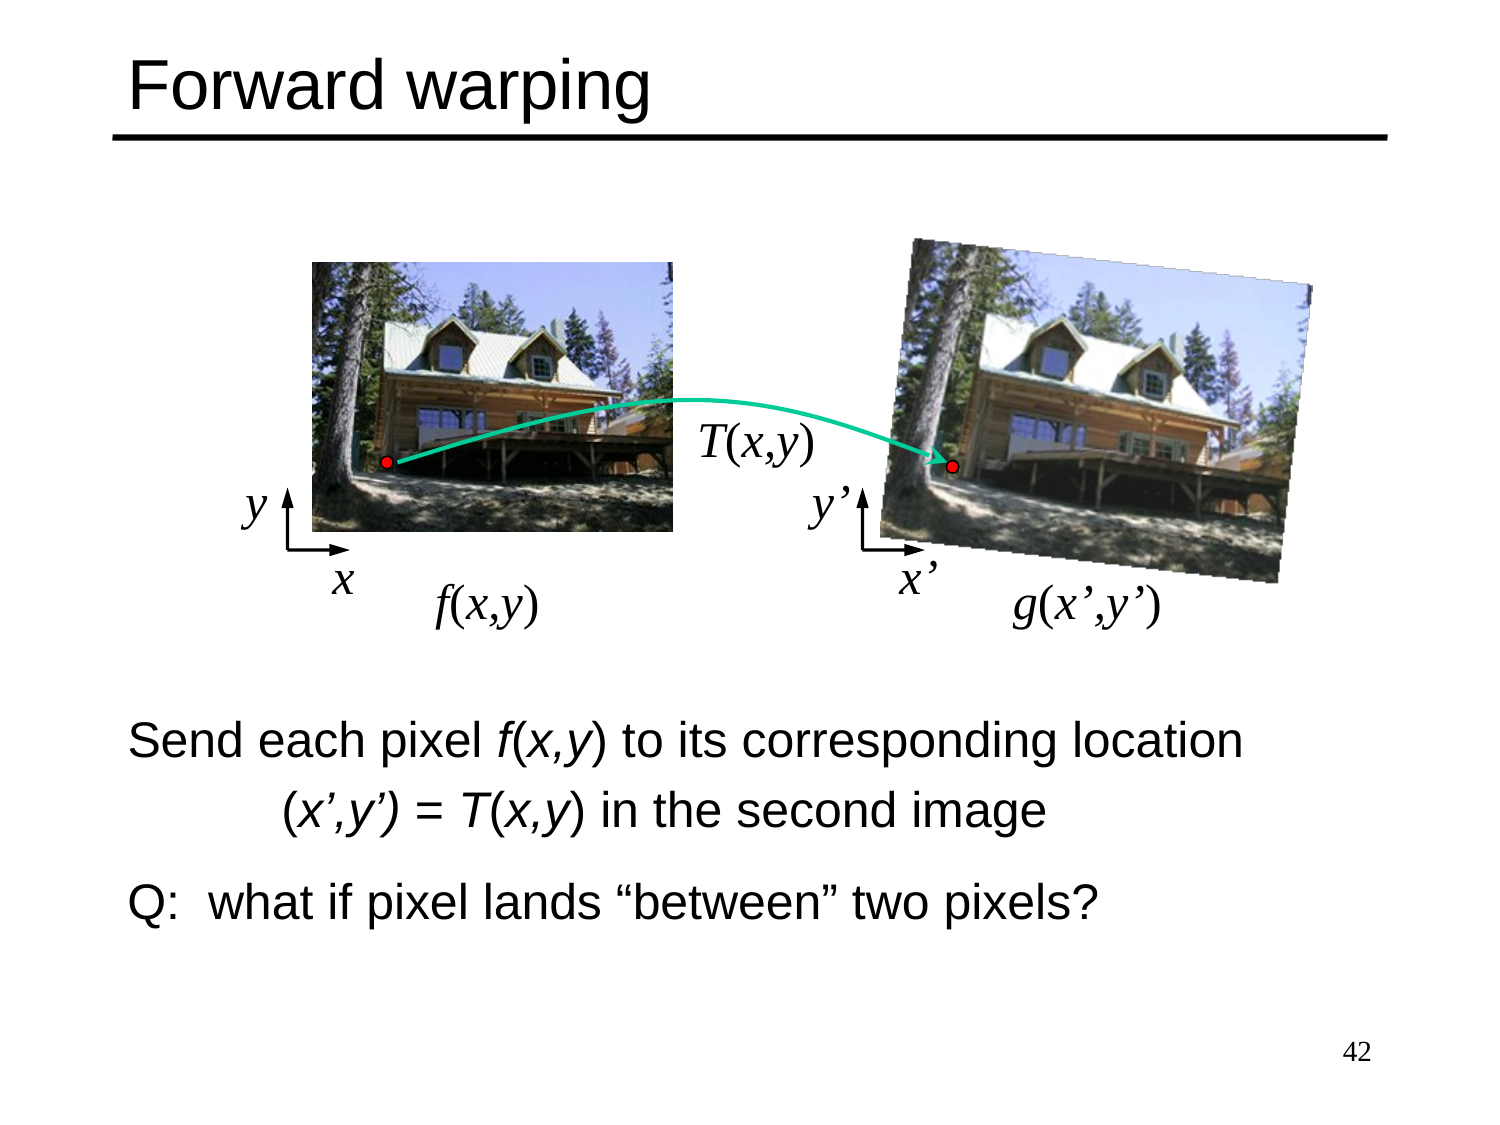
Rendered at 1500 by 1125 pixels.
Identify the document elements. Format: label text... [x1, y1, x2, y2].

picture [312, 262, 673, 533]
slide_number 42 [1074, 1024, 1388, 1101]
title Forward warping [112, 12, 1388, 150]
text_box T(x,y) [677, 399, 850, 475]
text_box f(x,y) [399, 562, 575, 638]
text_box [850, 427, 875, 462]
list Send each pixel f(x,y) to its corresponding location (x’,y’) = T(x,y) in the second image [112, 699, 1388, 862]
picture [880, 237, 1313, 585]
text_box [287, 487, 351, 551]
text_box Q: what if pixel lands “between” two pixels? [112, 862, 1388, 1013]
text_box x [287, 541, 400, 613]
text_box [862, 487, 926, 551]
text_box g(x’,y’) [974, 594, 1200, 638]
text_box y’ [774, 462, 875, 538]
text_box x’ [862, 558, 975, 613]
text_box y [200, 462, 307, 538]
